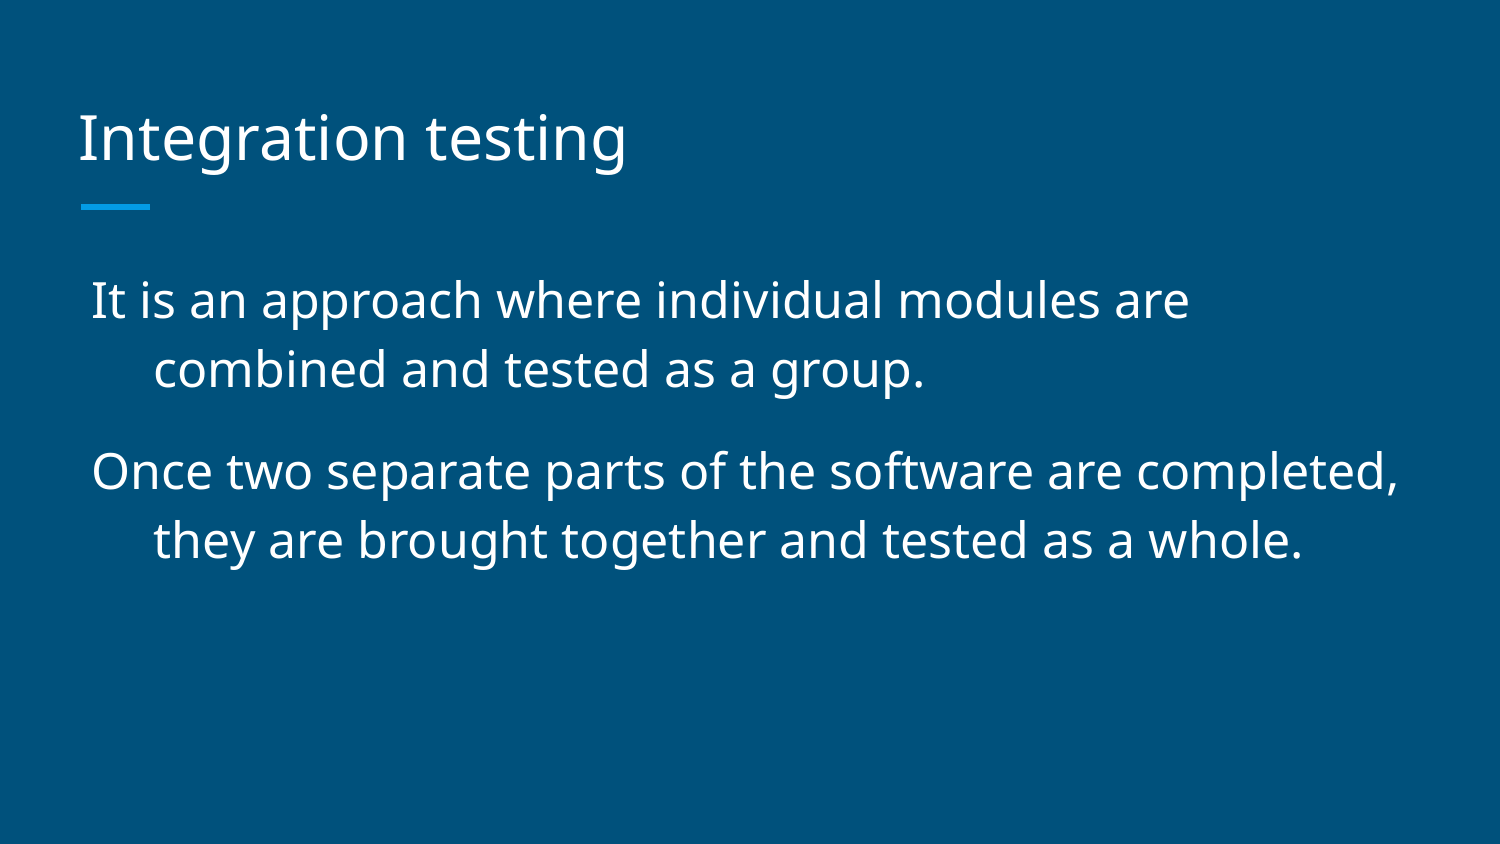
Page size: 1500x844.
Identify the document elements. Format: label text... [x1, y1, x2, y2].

title Integration testing [63, 75, 1437, 188]
list It is an approach where individual modules are combined and tested as a group. Once two separate parts of the software are completed, they are brought together and tested as a whole. [63, 244, 1437, 750]
